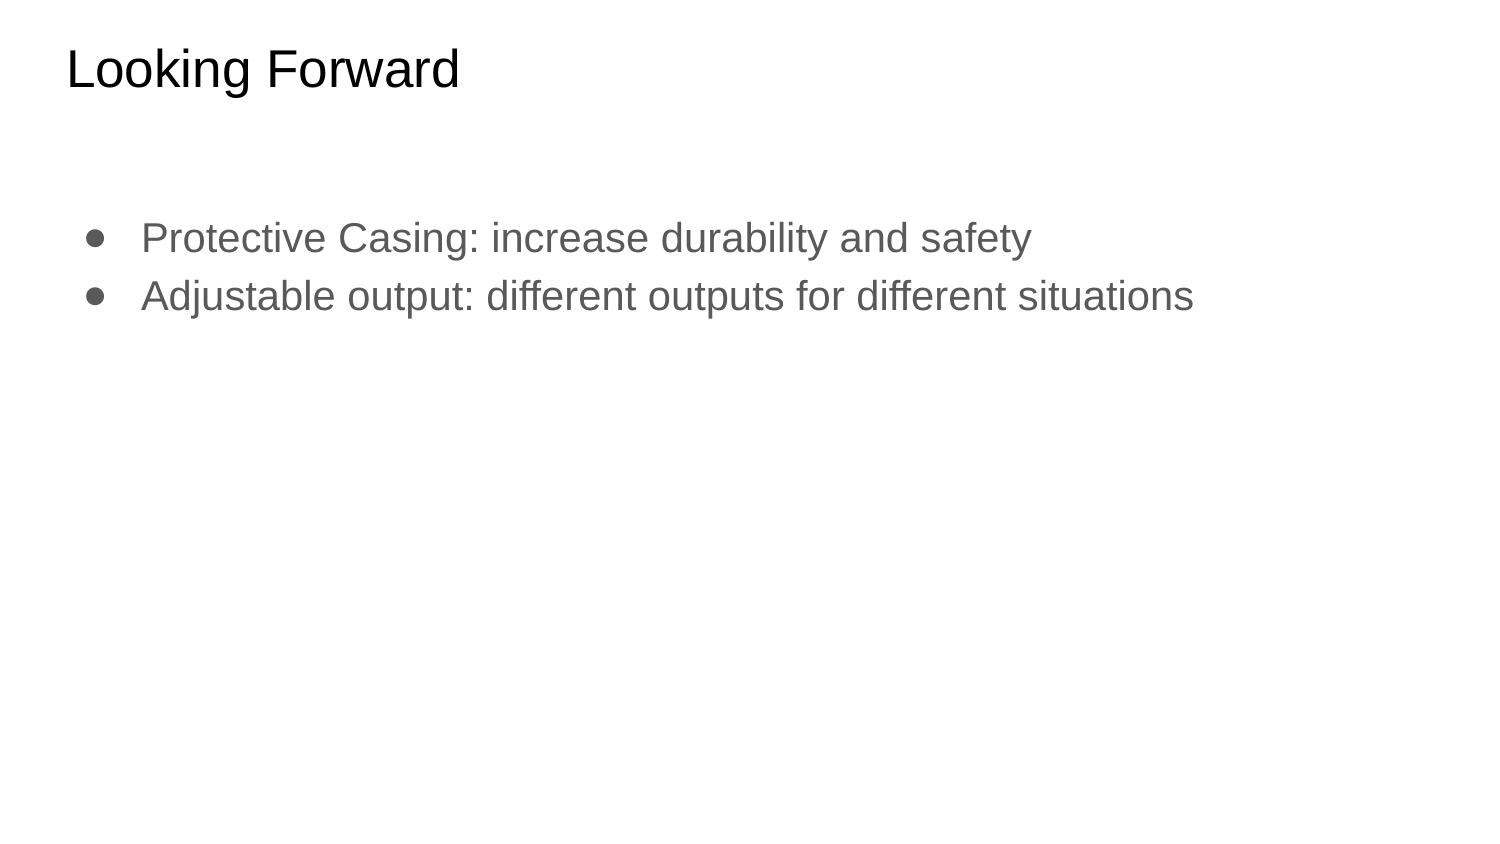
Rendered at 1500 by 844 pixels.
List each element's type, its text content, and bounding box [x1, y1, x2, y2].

list Protective Casing: increase durability and safety Adjustable output: different outputs for different situations [51, 113, 1449, 750]
title Looking Forward [51, 19, 1449, 113]
